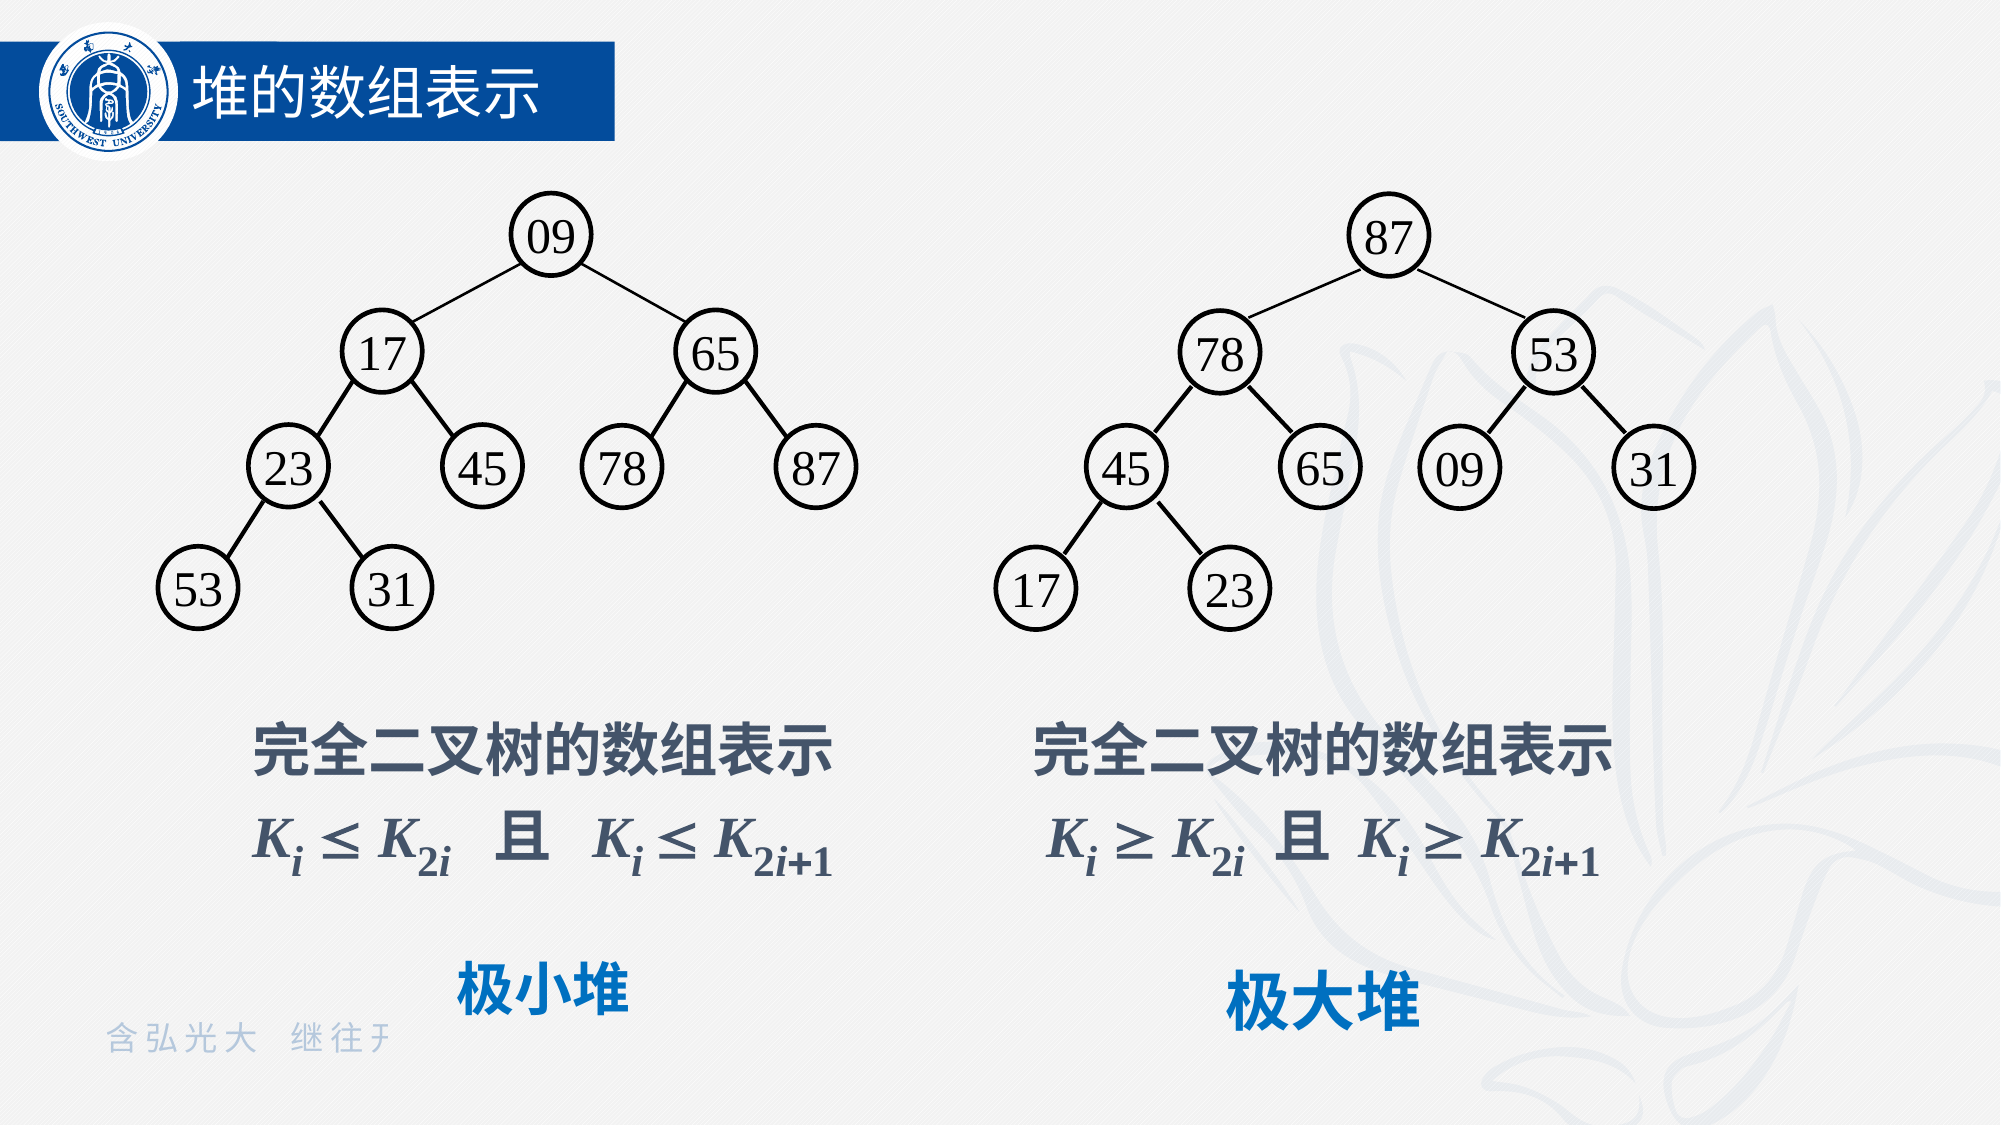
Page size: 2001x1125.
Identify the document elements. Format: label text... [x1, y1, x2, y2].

text_box 完全二叉树的数组表示 Ki  K2i 且 Ki  K2i1 极大堆 [1017, 705, 1630, 1047]
list 堆的数组表示 [180, 41, 615, 141]
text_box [157, 186, 1694, 637]
text_box 完全二叉树的数组表示 Ki  K2i 且 Ki  K2i1 极小堆 [237, 705, 850, 1030]
